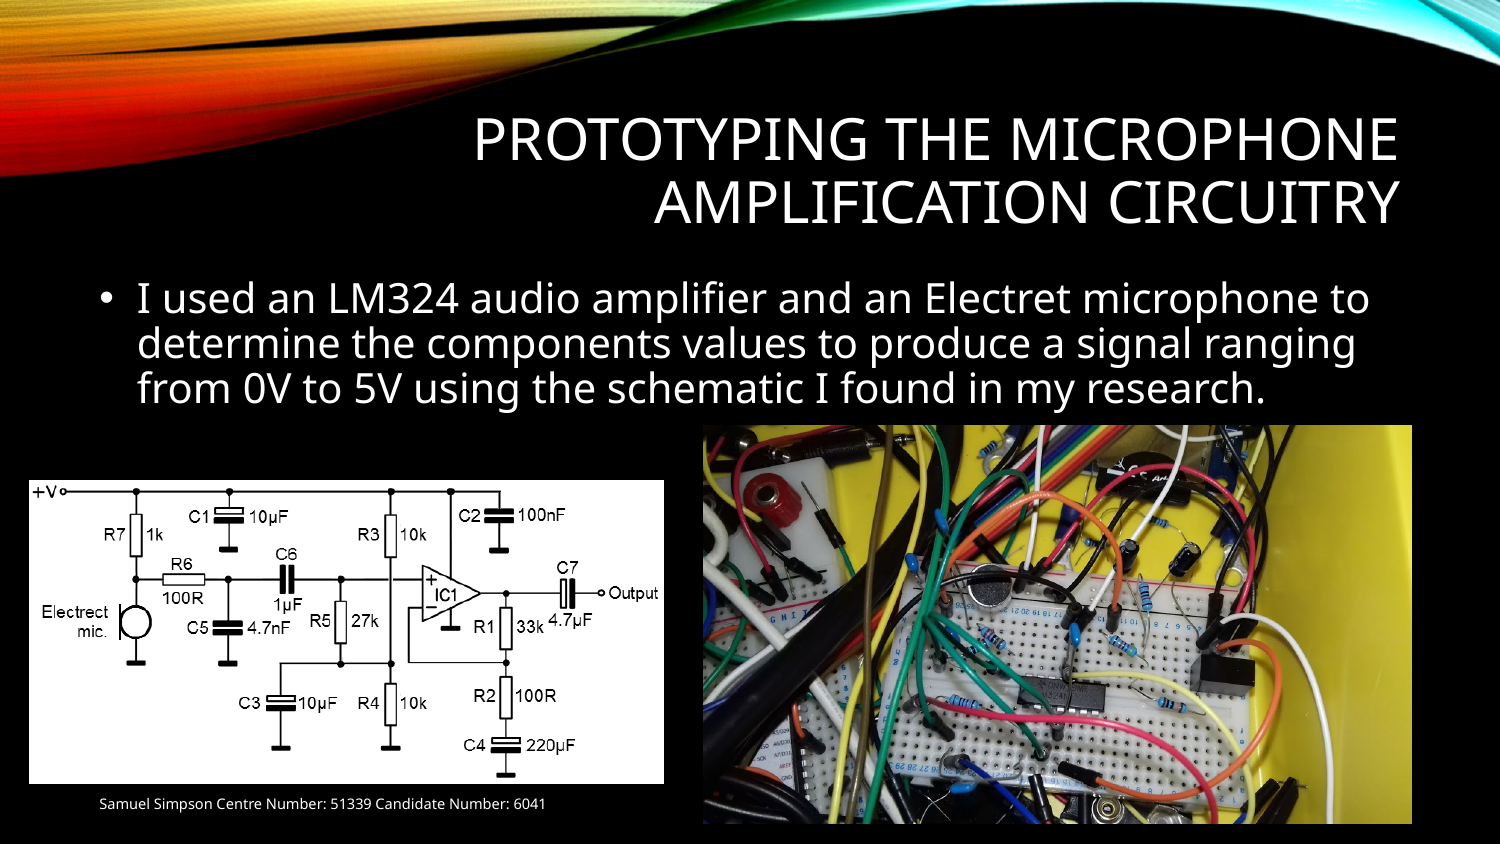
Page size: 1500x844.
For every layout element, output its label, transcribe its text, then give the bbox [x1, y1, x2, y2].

list I used an LM324 audio amplifier and an Electret microphone to determine the components values to produce a signal ranging from 0V to 5V using the schematic I found in my research. [84, 270, 1416, 766]
title Prototyping the microphone amplification circuitry [356, 94, 1416, 254]
picture [703, 424, 1412, 824]
footer Samuel Simpson Centre Number: 51339 Candidate Number: 6041 [84, 781, 1041, 827]
picture [0, 0, 1500, 178]
picture [29, 480, 664, 784]
